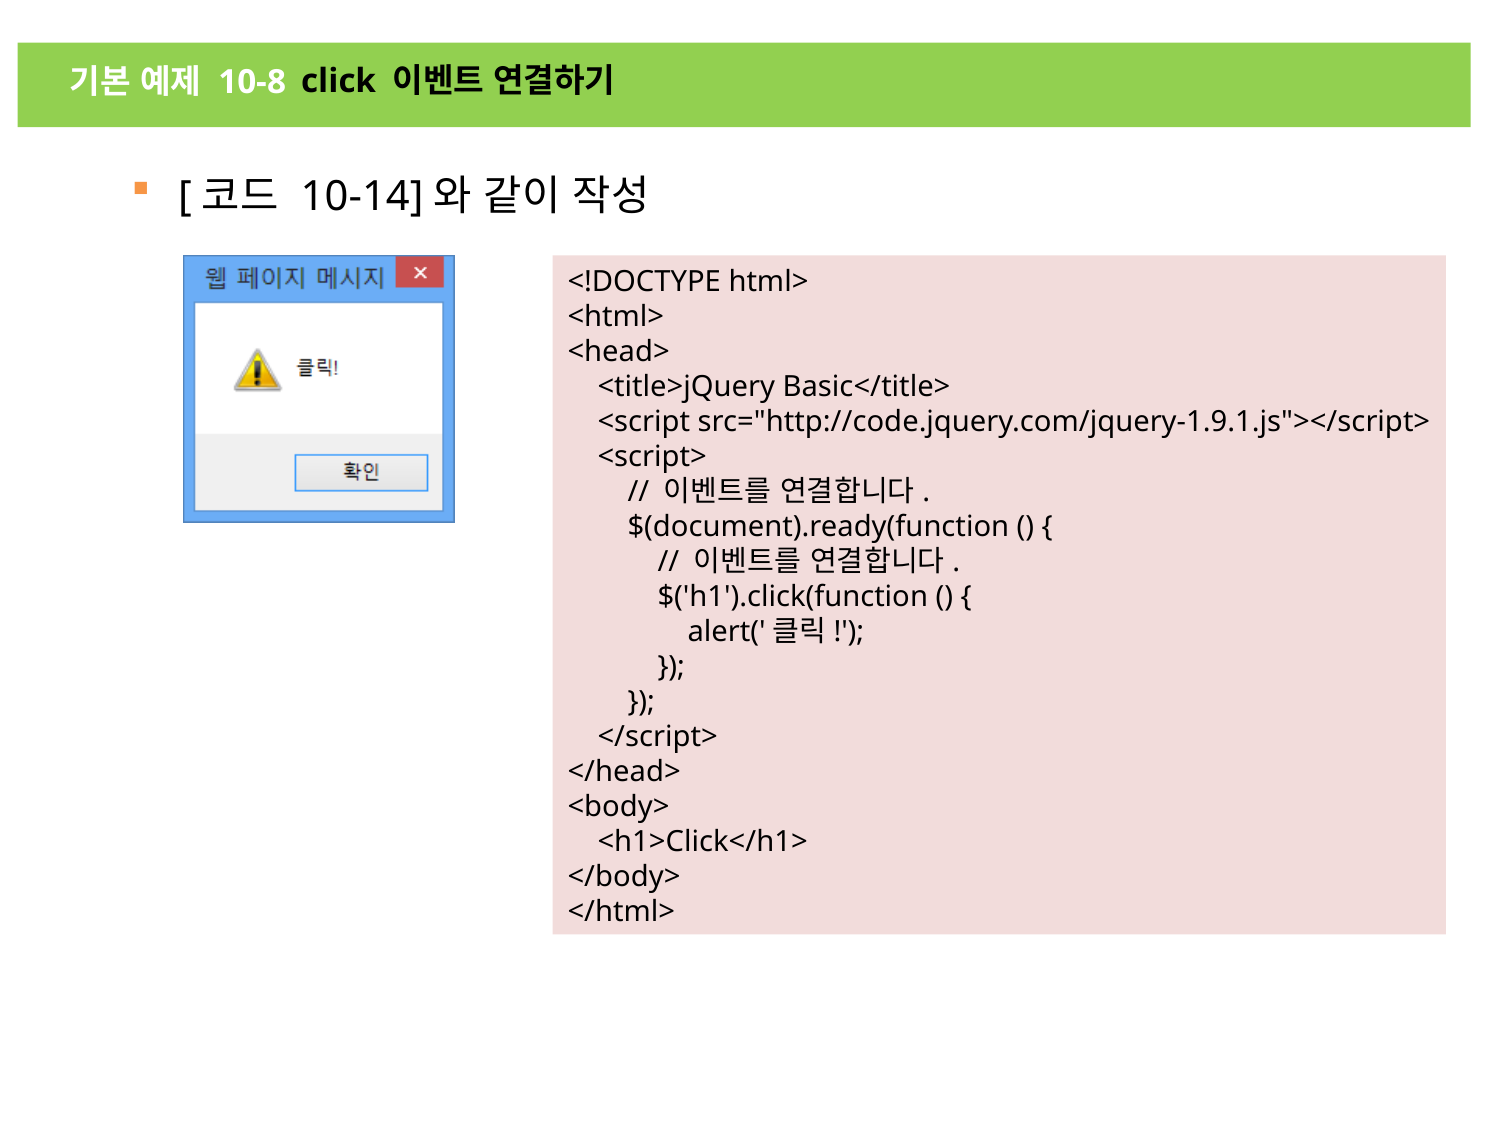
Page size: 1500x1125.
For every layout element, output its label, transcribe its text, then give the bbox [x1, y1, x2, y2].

text_box ﻿<!DOCTYPE html> <html> <head> <title>jQuery Basic</title> <script src="http://code.jquery.com/jquery-1.9.1.js"></script> <script> // 이벤트를 연결합니다. $(document).ready(function () { // 이벤트를 연결합니다. $('h1').click(function () { alert('클릭!'); }); }); </script> </head> <body> <h1>Click</h1> </body> </html> [552, 255, 1446, 935]
list 기본 예제 10-8 [24, 52, 302, 114]
picture [182, 255, 455, 523]
title click 이벤트 연결하기 [277, 45, 1390, 113]
list [코드 10-14]와 같이 작성 [41, 160, 1473, 1083]
